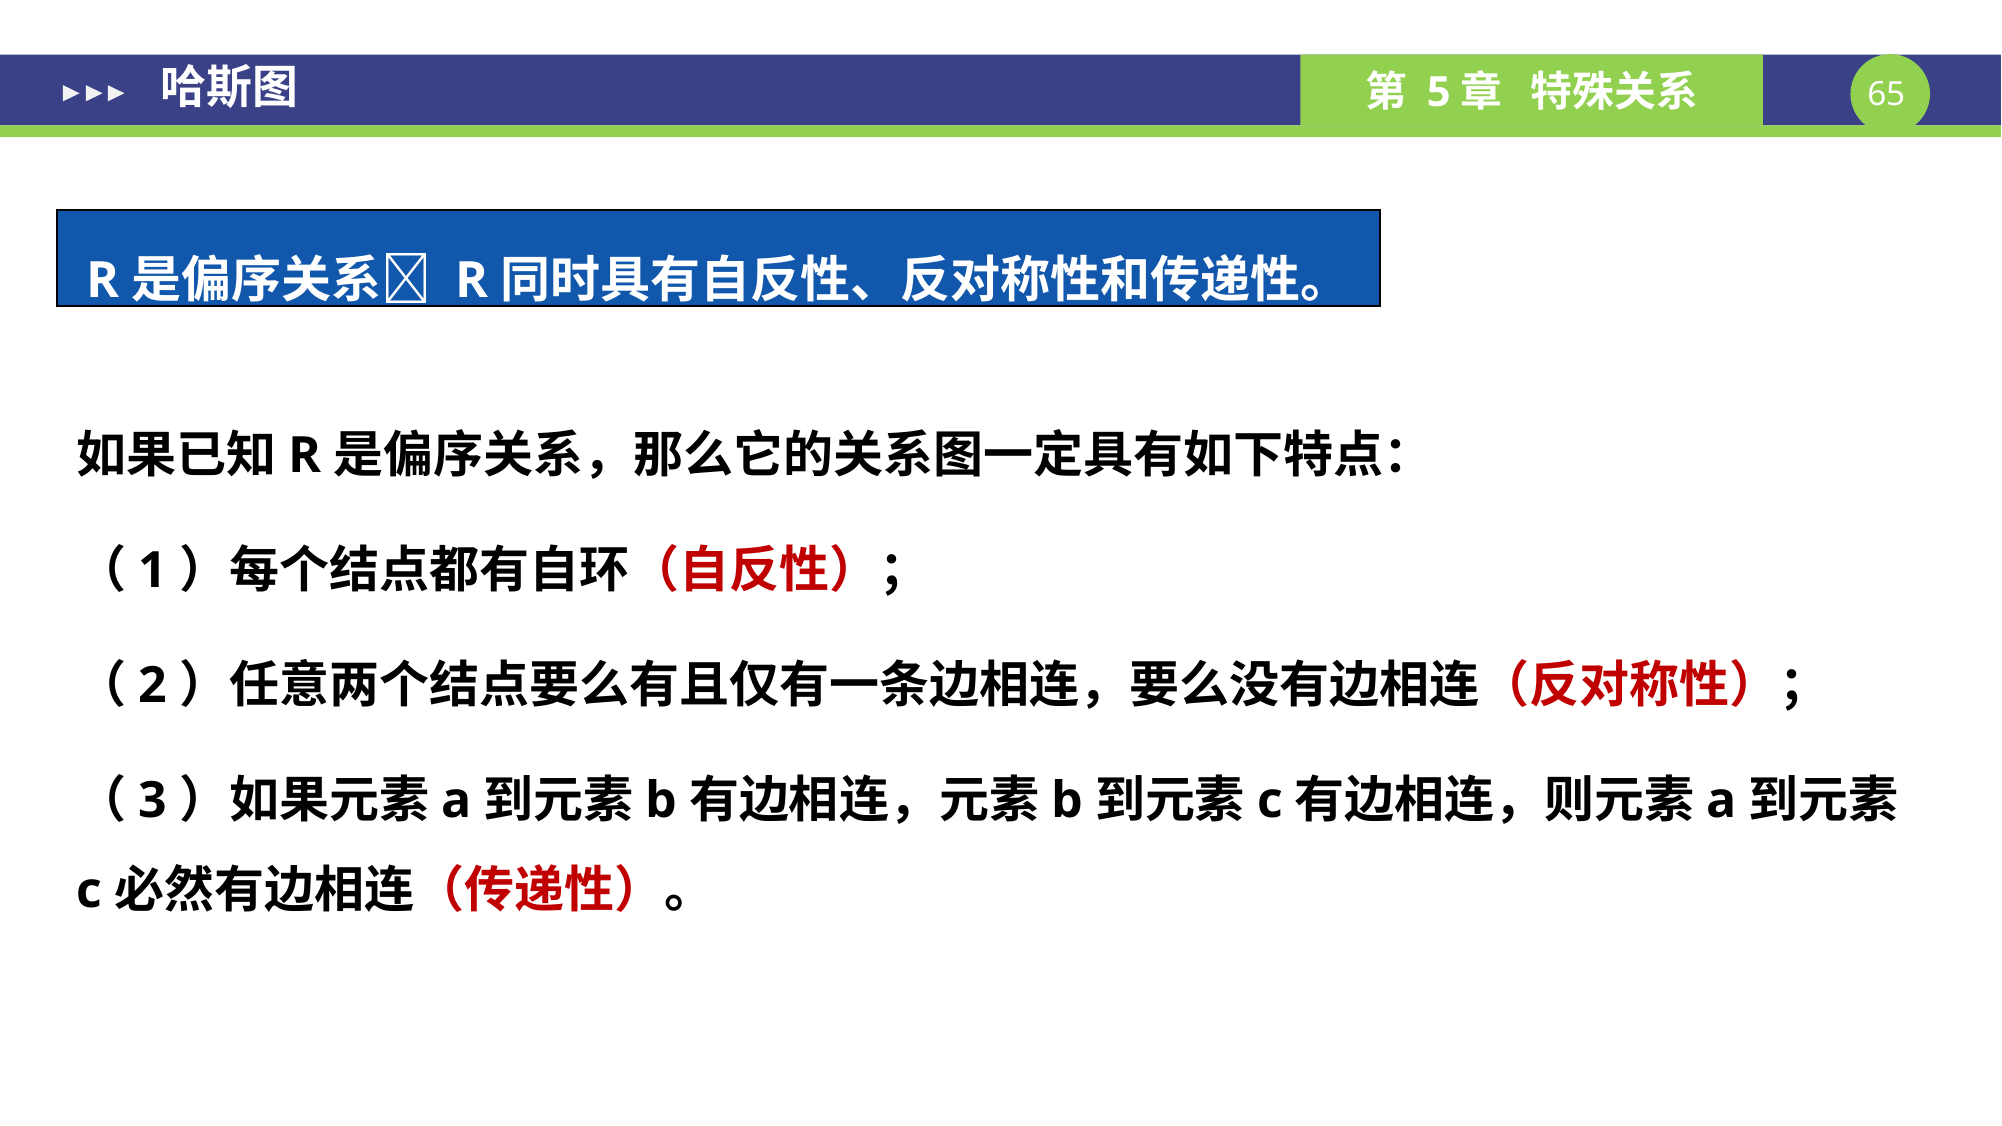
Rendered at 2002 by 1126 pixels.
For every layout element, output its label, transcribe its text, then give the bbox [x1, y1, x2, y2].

title 哈斯图 [140, 37, 1464, 134]
text_box R是偏序关系 R同时具有自反性、反对称性和传递性。 [56, 210, 1380, 307]
list 如果已知R是偏序关系，那么它的关系图一定具有如下特点： （1）每个结点都有自环（自反性）； （2）任意两个结点要么有且仅有一条边相连，要么没有边相连（反对称性）； （3）如果元素a到元素b有边相连，元素b到元素c有边相连，则元素a到元素c必然有边相连（传递性）。 [56, 382, 1945, 891]
